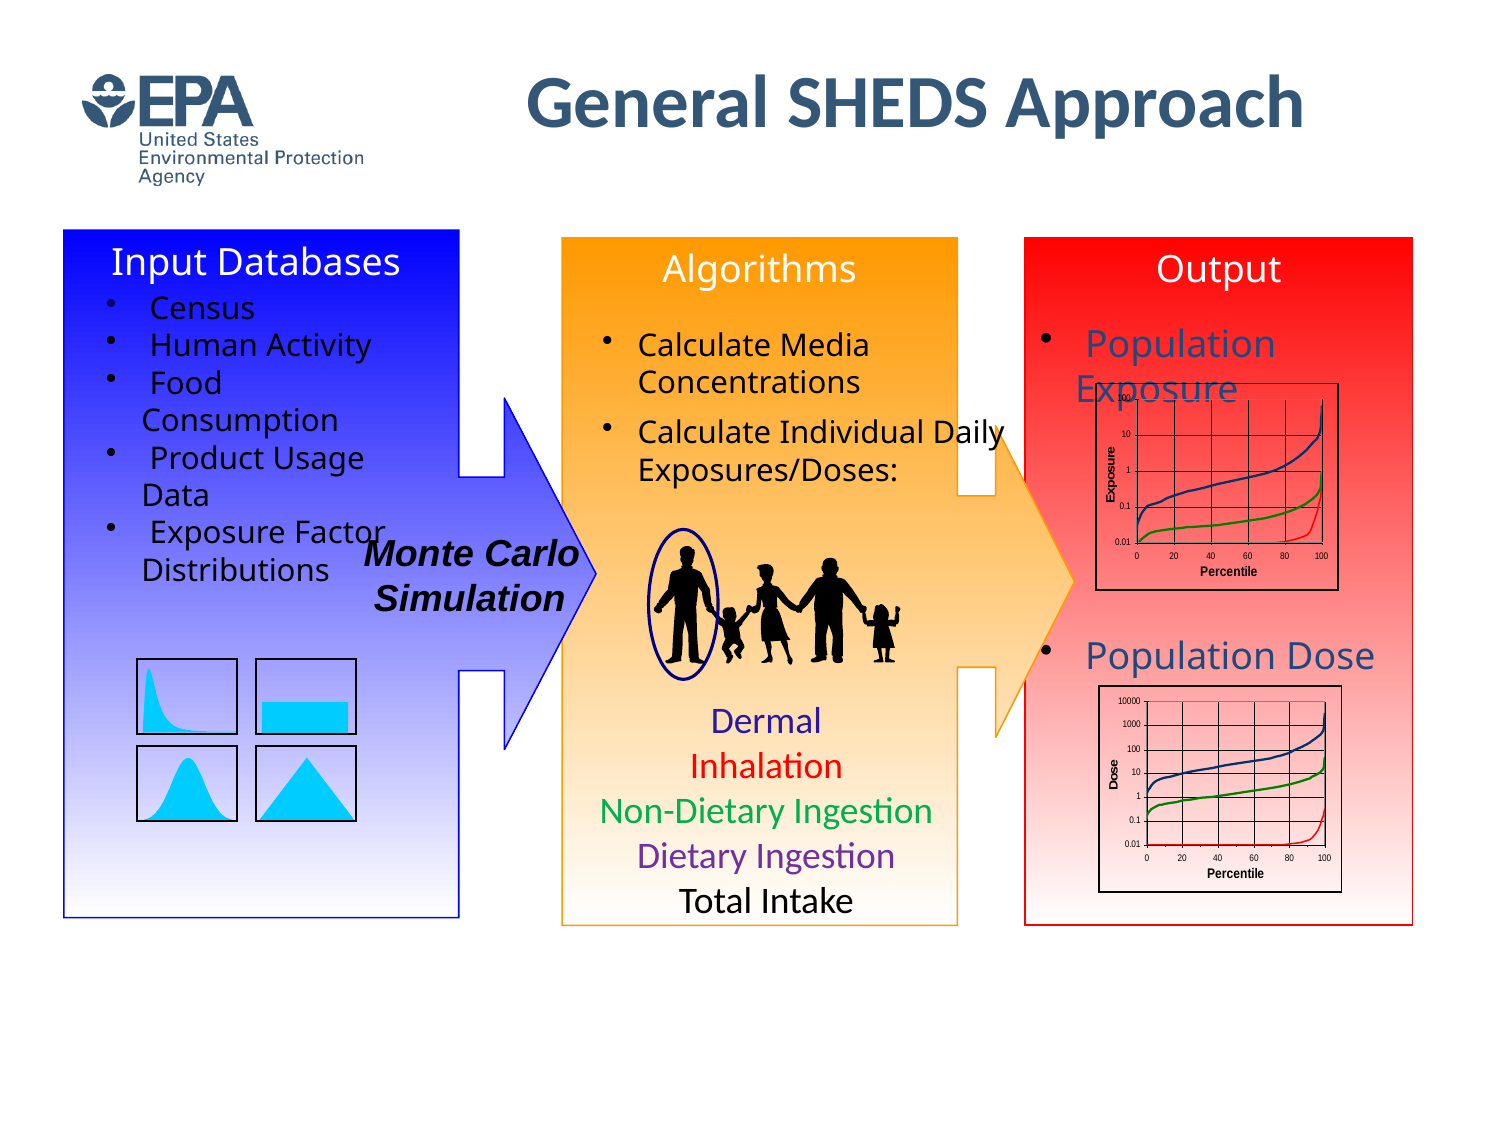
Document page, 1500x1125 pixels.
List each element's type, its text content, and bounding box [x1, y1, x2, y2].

text_box [670, 674, 697, 680]
text_box Dermal Inhalation Non-Dietary Ingestion Dietary Ingestion Total Intake [522, 688, 1011, 929]
text_box Algorithms [601, 495, 1019, 708]
text_box Calculate Media Concentrations Calculate Individual Daily Exposures/Doses: [601, 317, 1019, 495]
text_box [63, 229, 597, 918]
picture [82, 74, 363, 186]
picture [650, 543, 902, 666]
text_box Algorithms [601, 237, 958, 317]
title General SHEDS Approach [408, 45, 1425, 233]
text_box [663, 529, 703, 542]
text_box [1024, 237, 1451, 926]
